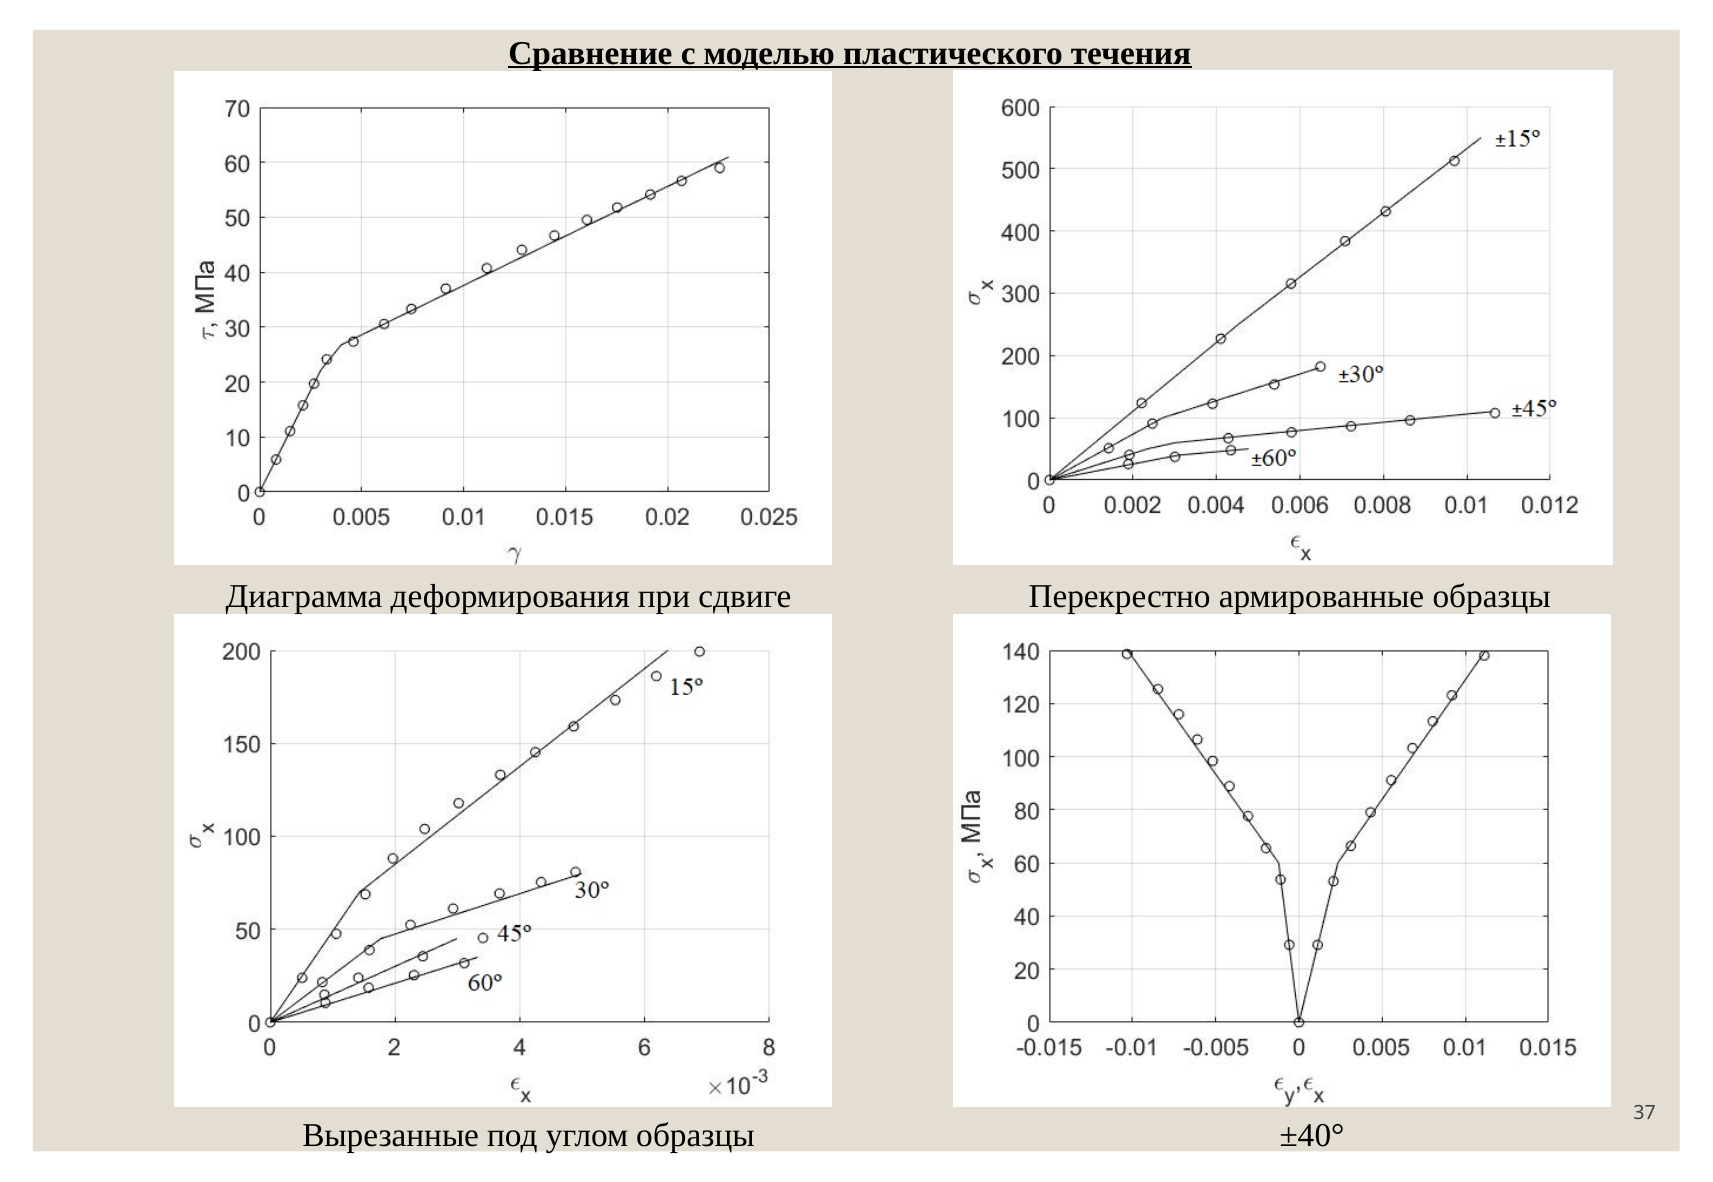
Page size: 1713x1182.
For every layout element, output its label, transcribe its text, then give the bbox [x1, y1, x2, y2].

text_box ±40° [1264, 1114, 1360, 1161]
text_box Вырезанные под углом образцы [287, 1114, 771, 1161]
text_box Диаграмма деформирования при сдвиге [210, 572, 808, 610]
slide_number 37 [1465, 1086, 1671, 1134]
picture [174, 71, 832, 565]
picture [953, 70, 1613, 565]
picture [174, 614, 832, 1107]
text_box Сравнение с моделью пластического течения [29, 23, 1671, 79]
picture [953, 614, 1611, 1107]
text_box Перекрестно армированные образцы [1013, 571, 1567, 610]
